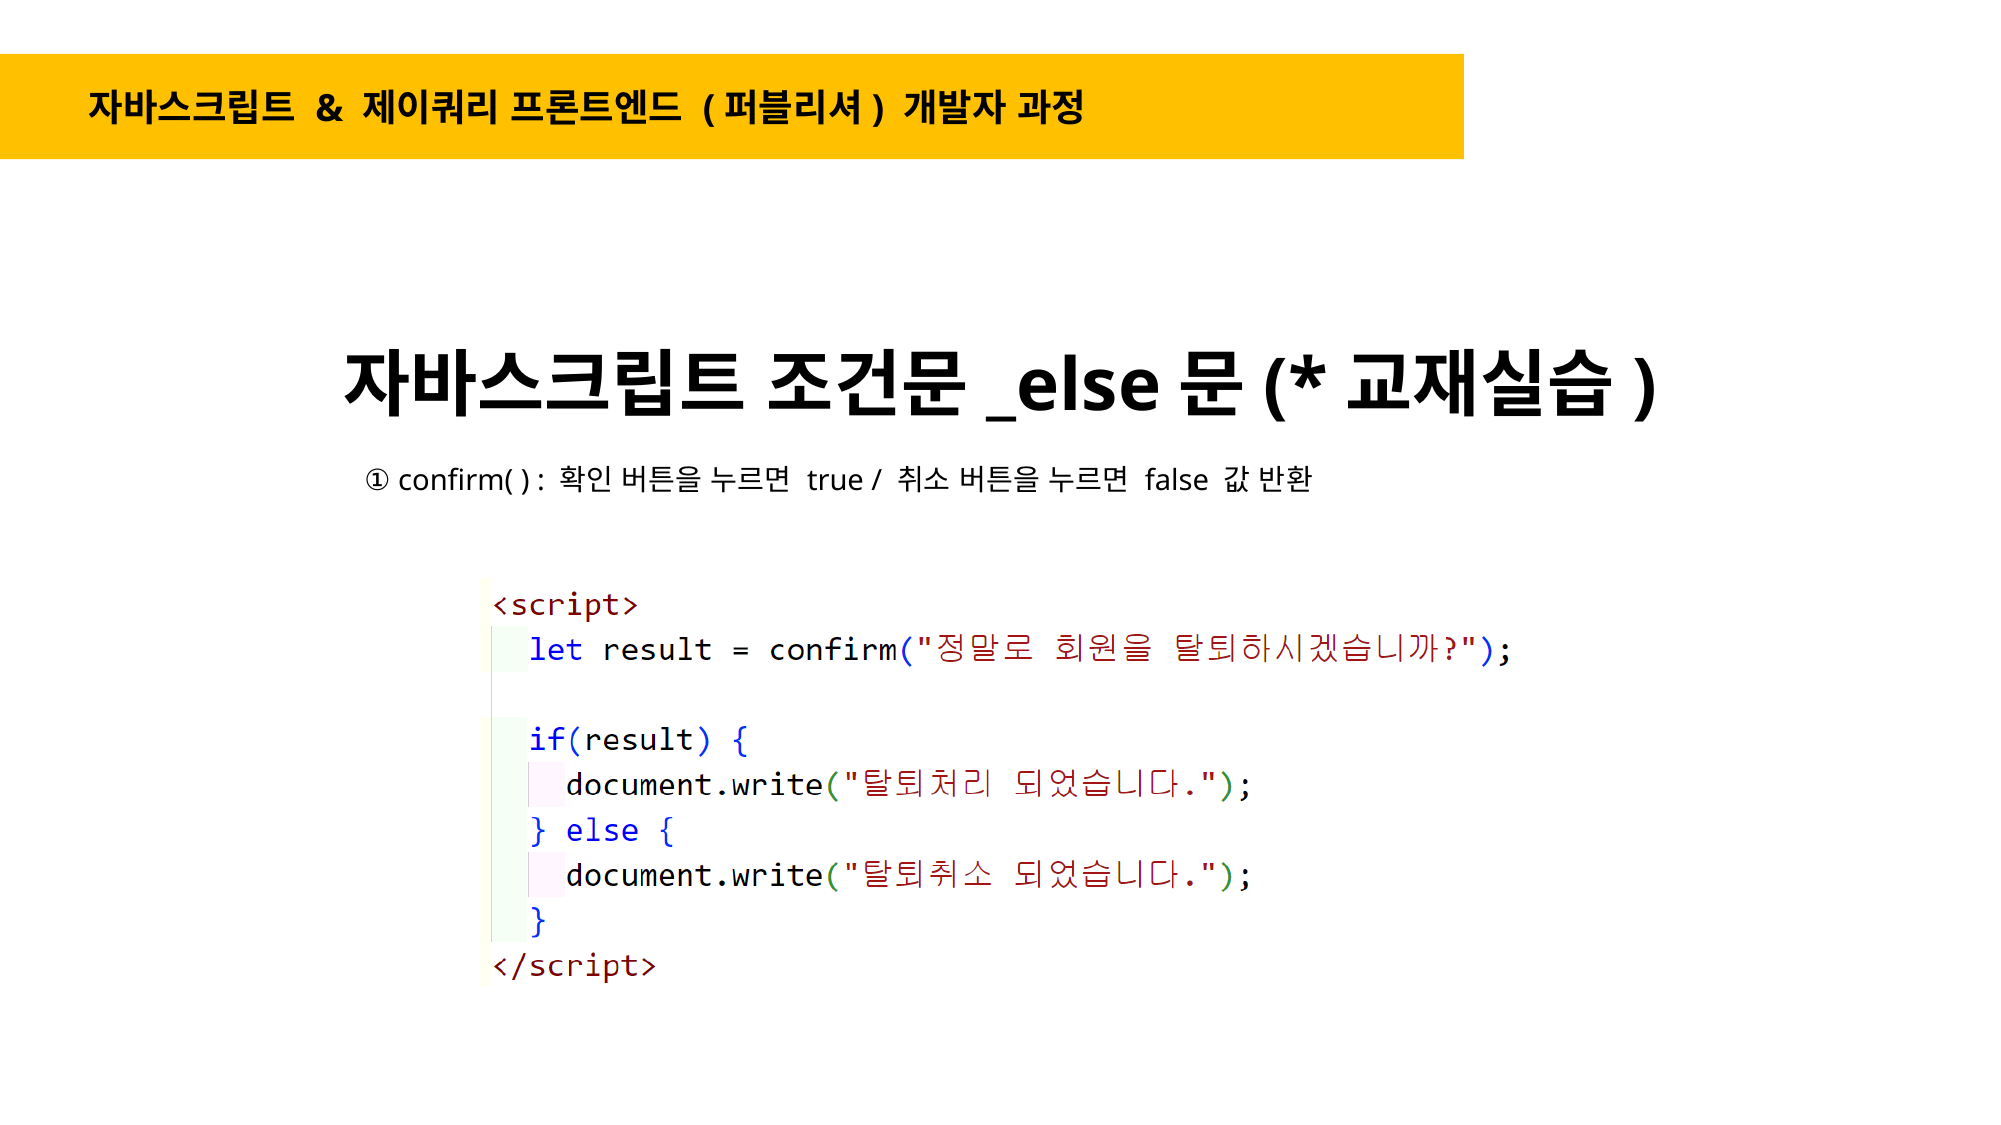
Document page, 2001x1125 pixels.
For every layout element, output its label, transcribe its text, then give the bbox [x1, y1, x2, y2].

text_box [0, 53, 1464, 160]
text_box 자바스크립트 조건문_else문(*교재실습) [185, 330, 1814, 433]
picture [479, 578, 1521, 986]
text_box ① confirm( ) : 확인 버튼을 누르면 true / 취소 버튼을 누르면 false 값 반환 [349, 453, 1665, 504]
